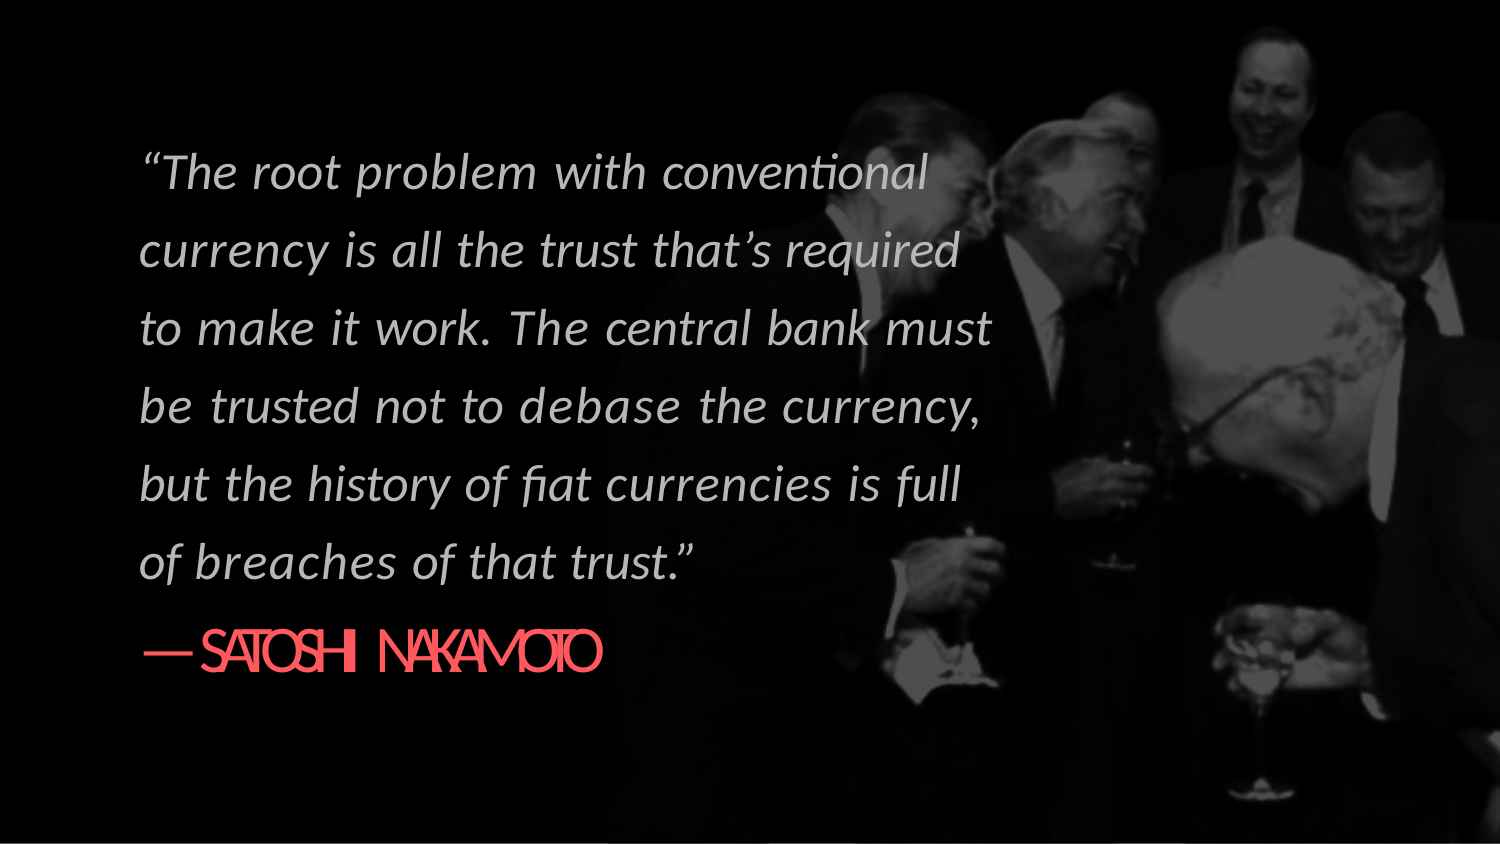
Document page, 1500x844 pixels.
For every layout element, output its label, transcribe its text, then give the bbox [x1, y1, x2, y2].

picture [608, 0, 1500, 844]
text_box “The root problem with conventional currency is all the trust that’s required to make it work. The central bank must be trusted not to debase the currency, but the history of ﬁat currencies is full of breaches of that trust.” —SATOSHI NAKAMOTO [136, 119, 603, 686]
